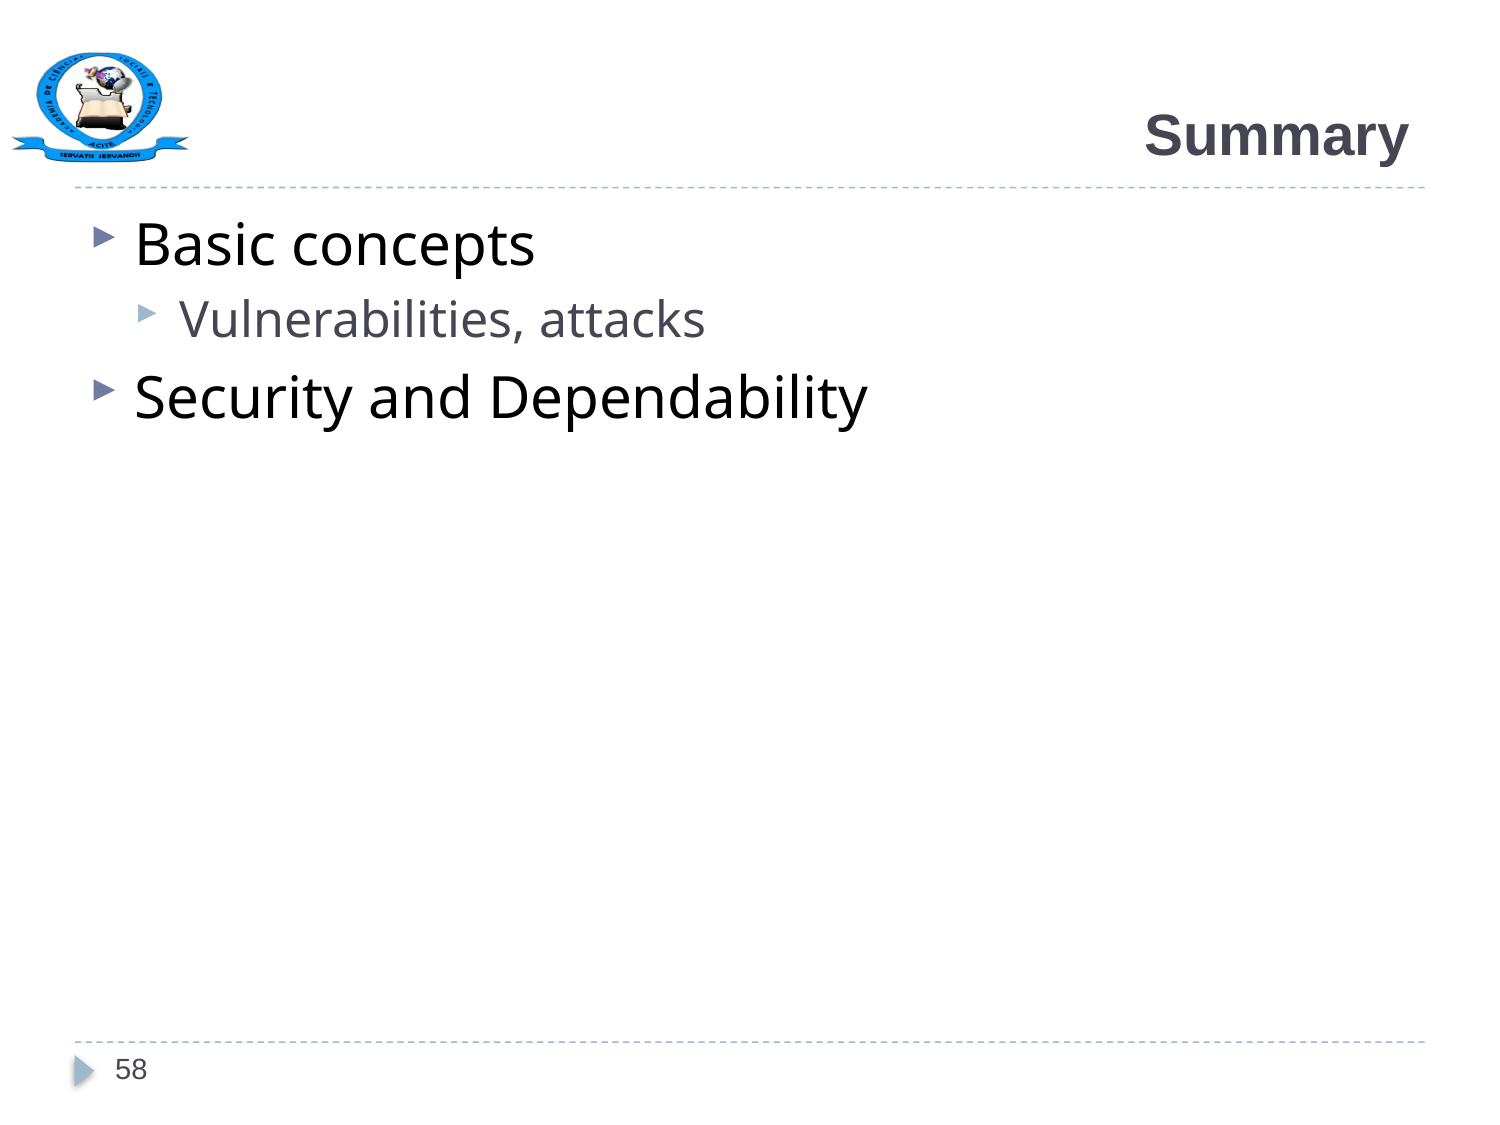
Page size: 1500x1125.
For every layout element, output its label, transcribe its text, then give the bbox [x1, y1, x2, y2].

picture [9, 50, 192, 165]
title Summary [200, 24, 1425, 175]
list Basic concepts Vulnerabilities, attacks Security and Dependability [75, 200, 1425, 1010]
slide_number 58 [100, 1042, 426, 1103]
